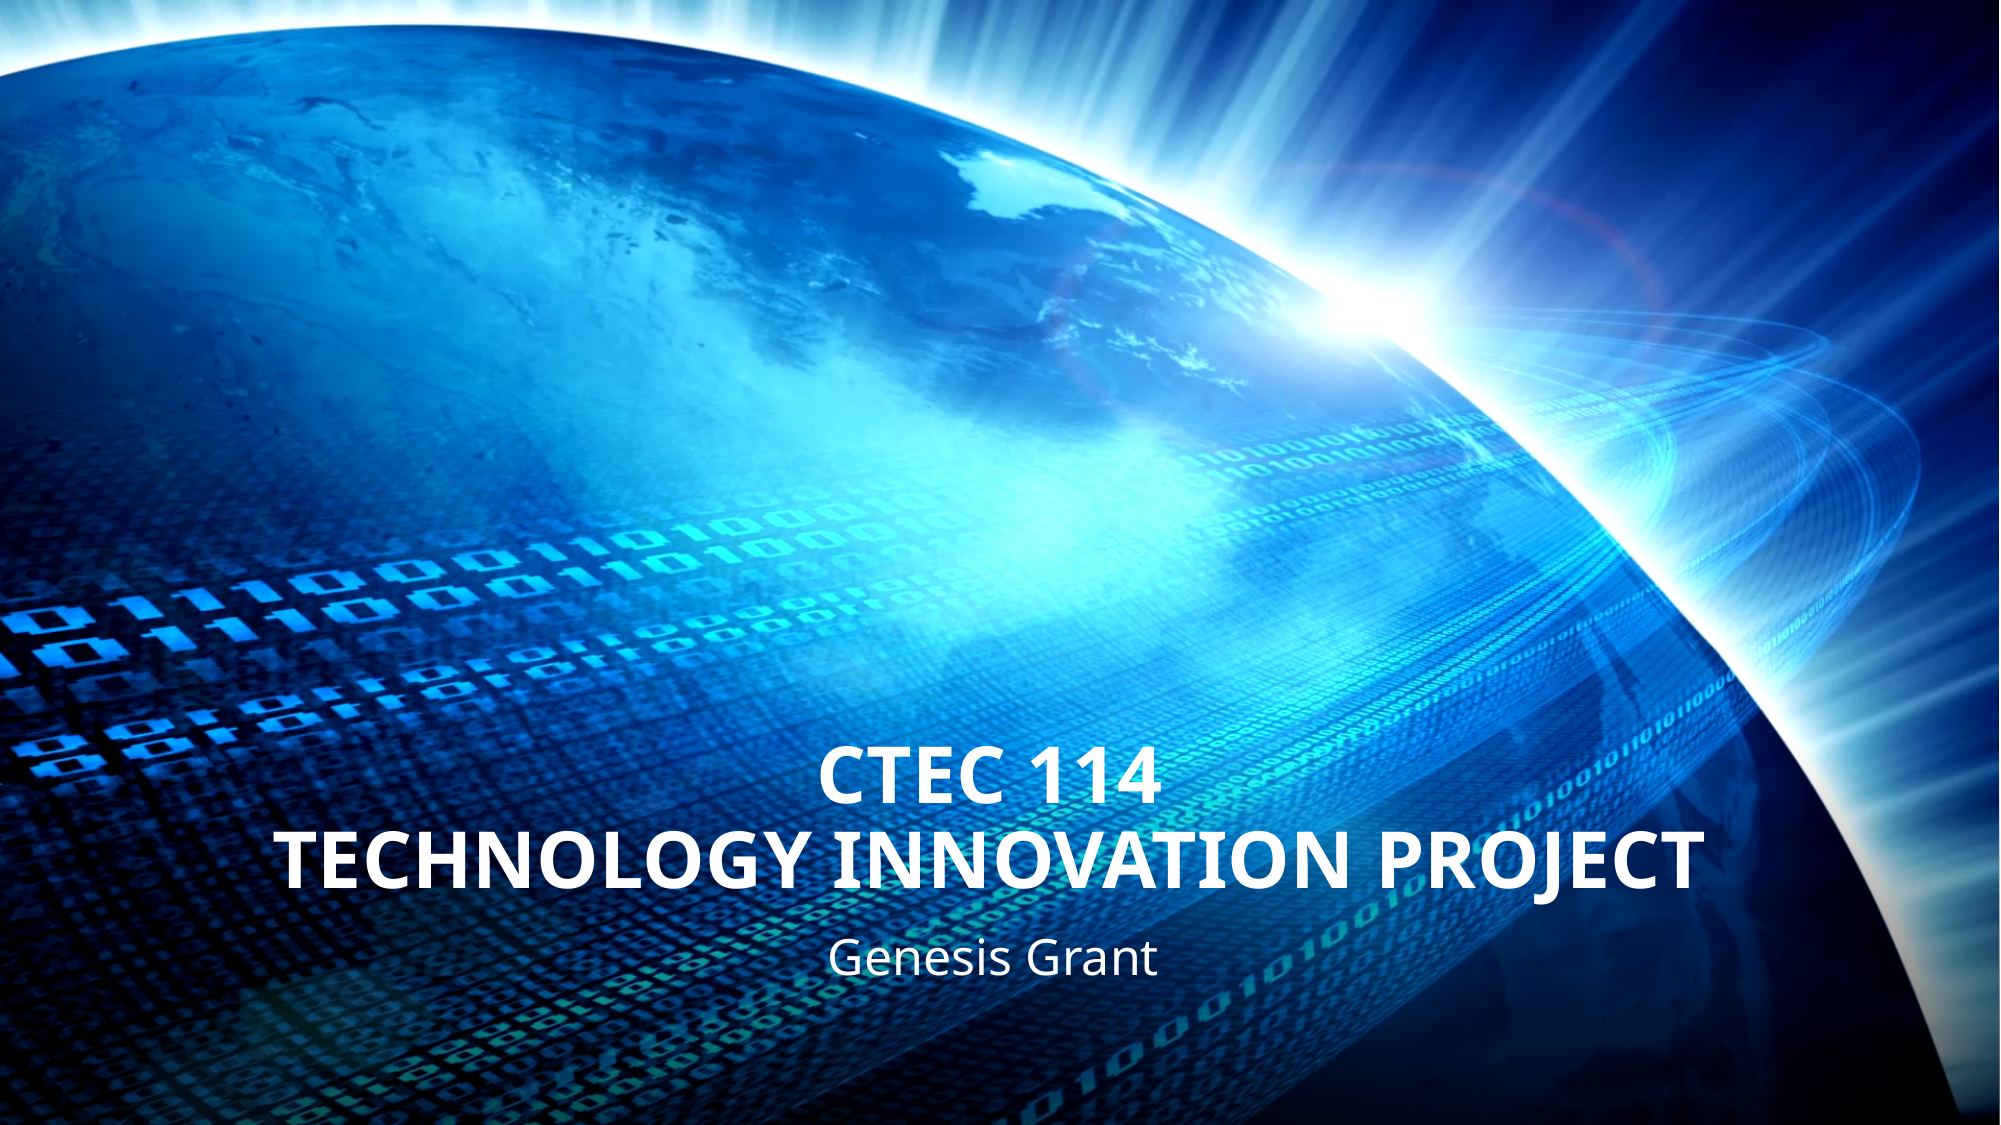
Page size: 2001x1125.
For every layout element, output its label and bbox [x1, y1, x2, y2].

text_box [0, 0, 2000, 1125]
